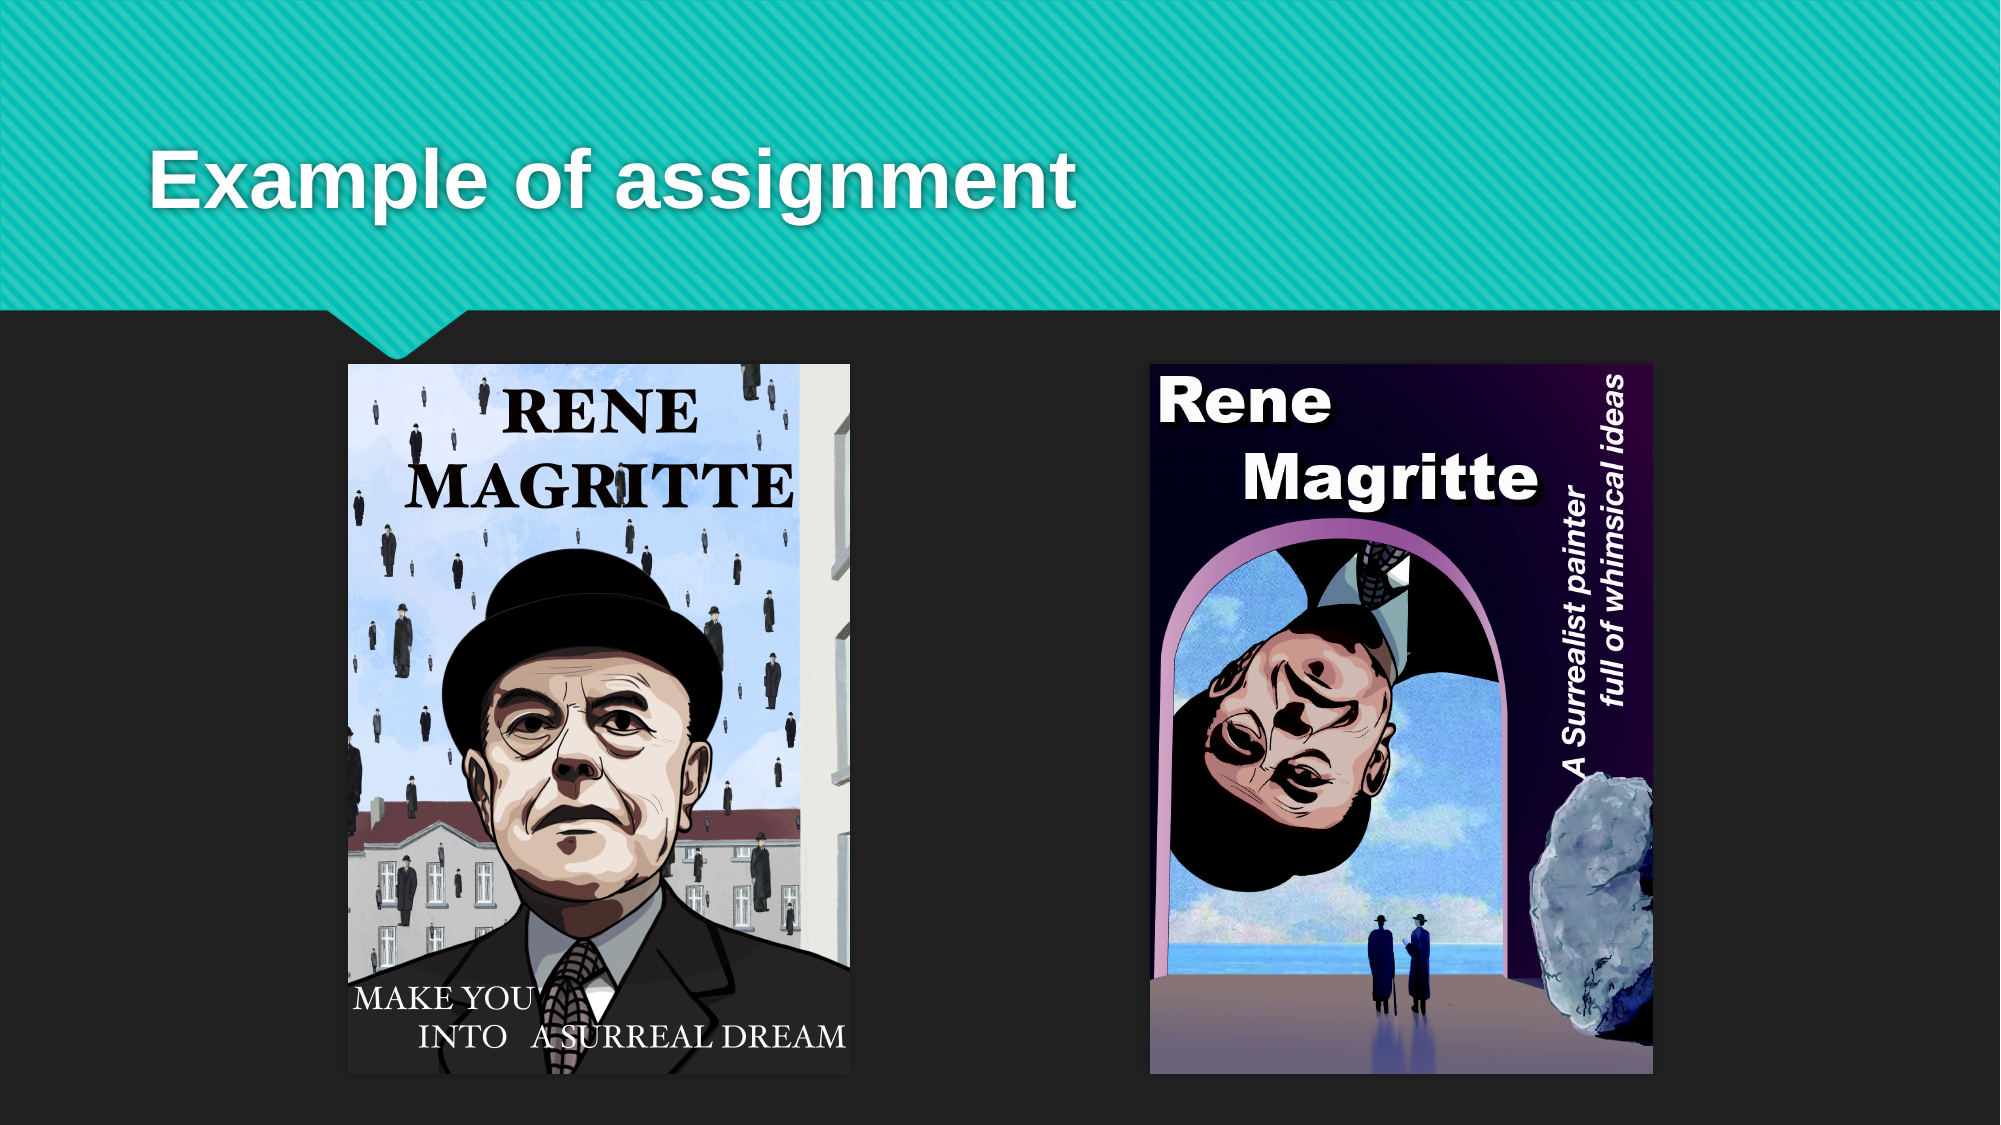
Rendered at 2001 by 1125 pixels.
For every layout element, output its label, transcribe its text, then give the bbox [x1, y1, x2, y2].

title Example of assignment [132, 73, 1868, 233]
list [1150, 364, 1653, 1074]
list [348, 364, 850, 1074]
